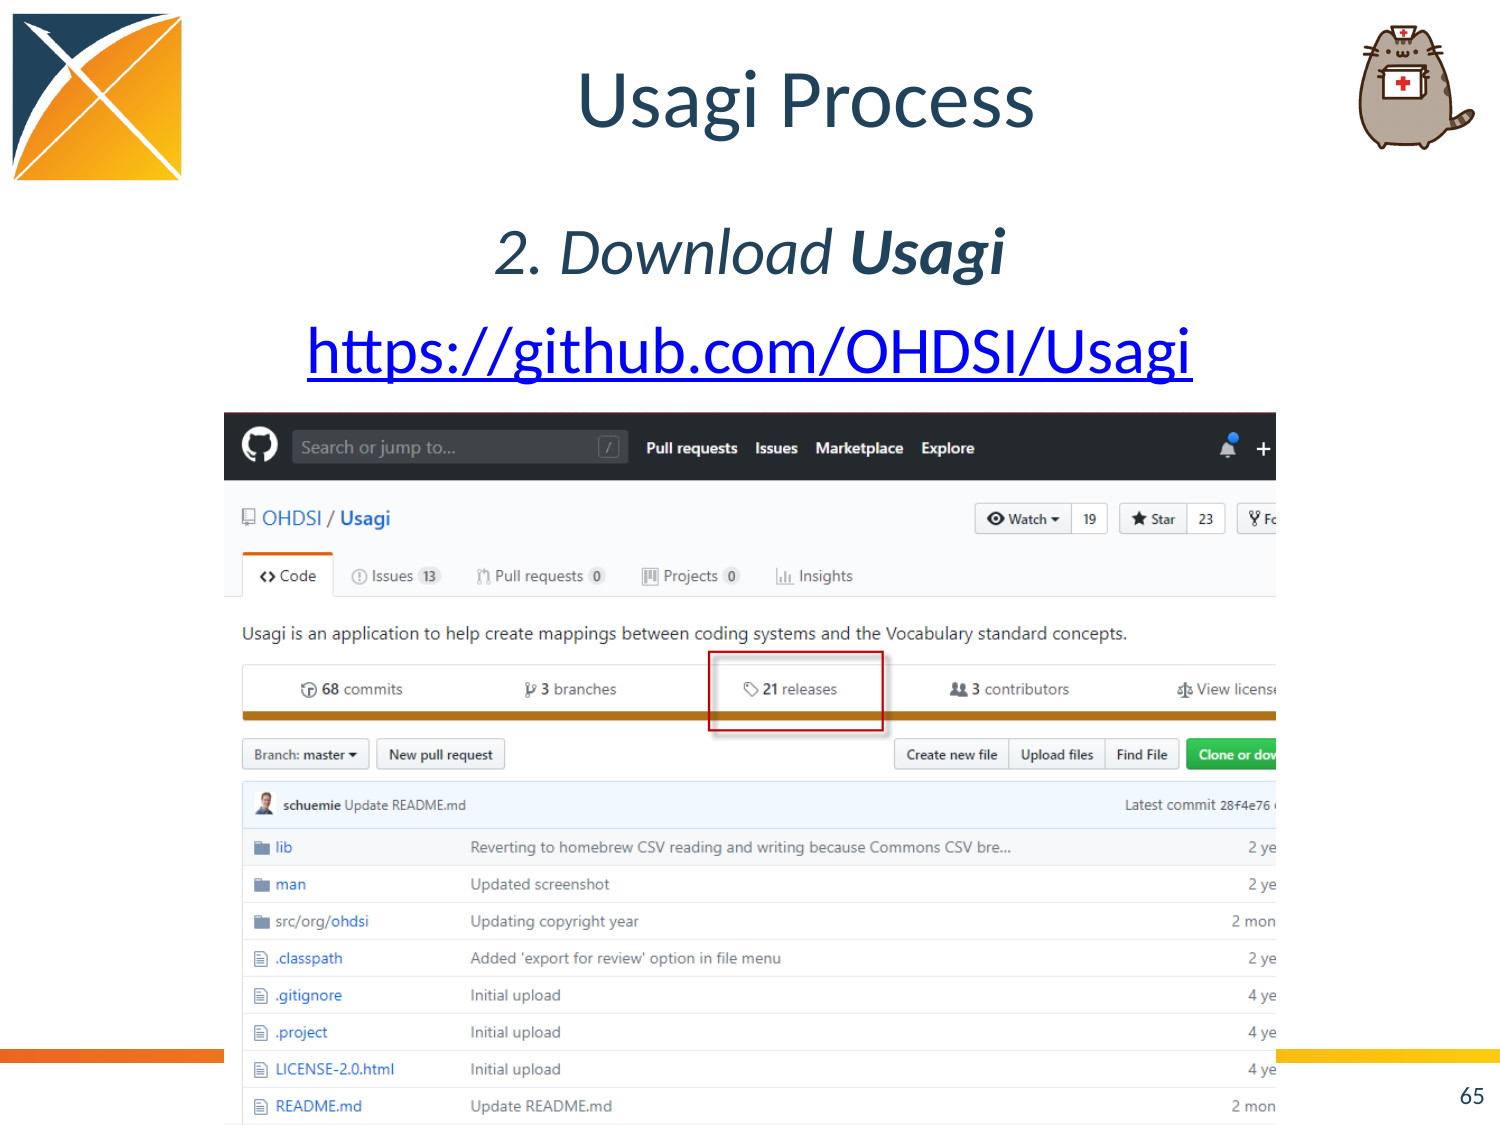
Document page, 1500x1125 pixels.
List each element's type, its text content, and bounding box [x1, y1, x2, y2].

slide_number 65 [1281, 1065, 1500, 1125]
title Usagi Process [187, 24, 1319, 163]
picture [224, 412, 1276, 1125]
list 2. Download Usagi https://github.com/OHDSI/Usagi [75, 200, 1425, 1005]
picture [1324, 6, 1493, 171]
picture [0, 0, 206, 200]
